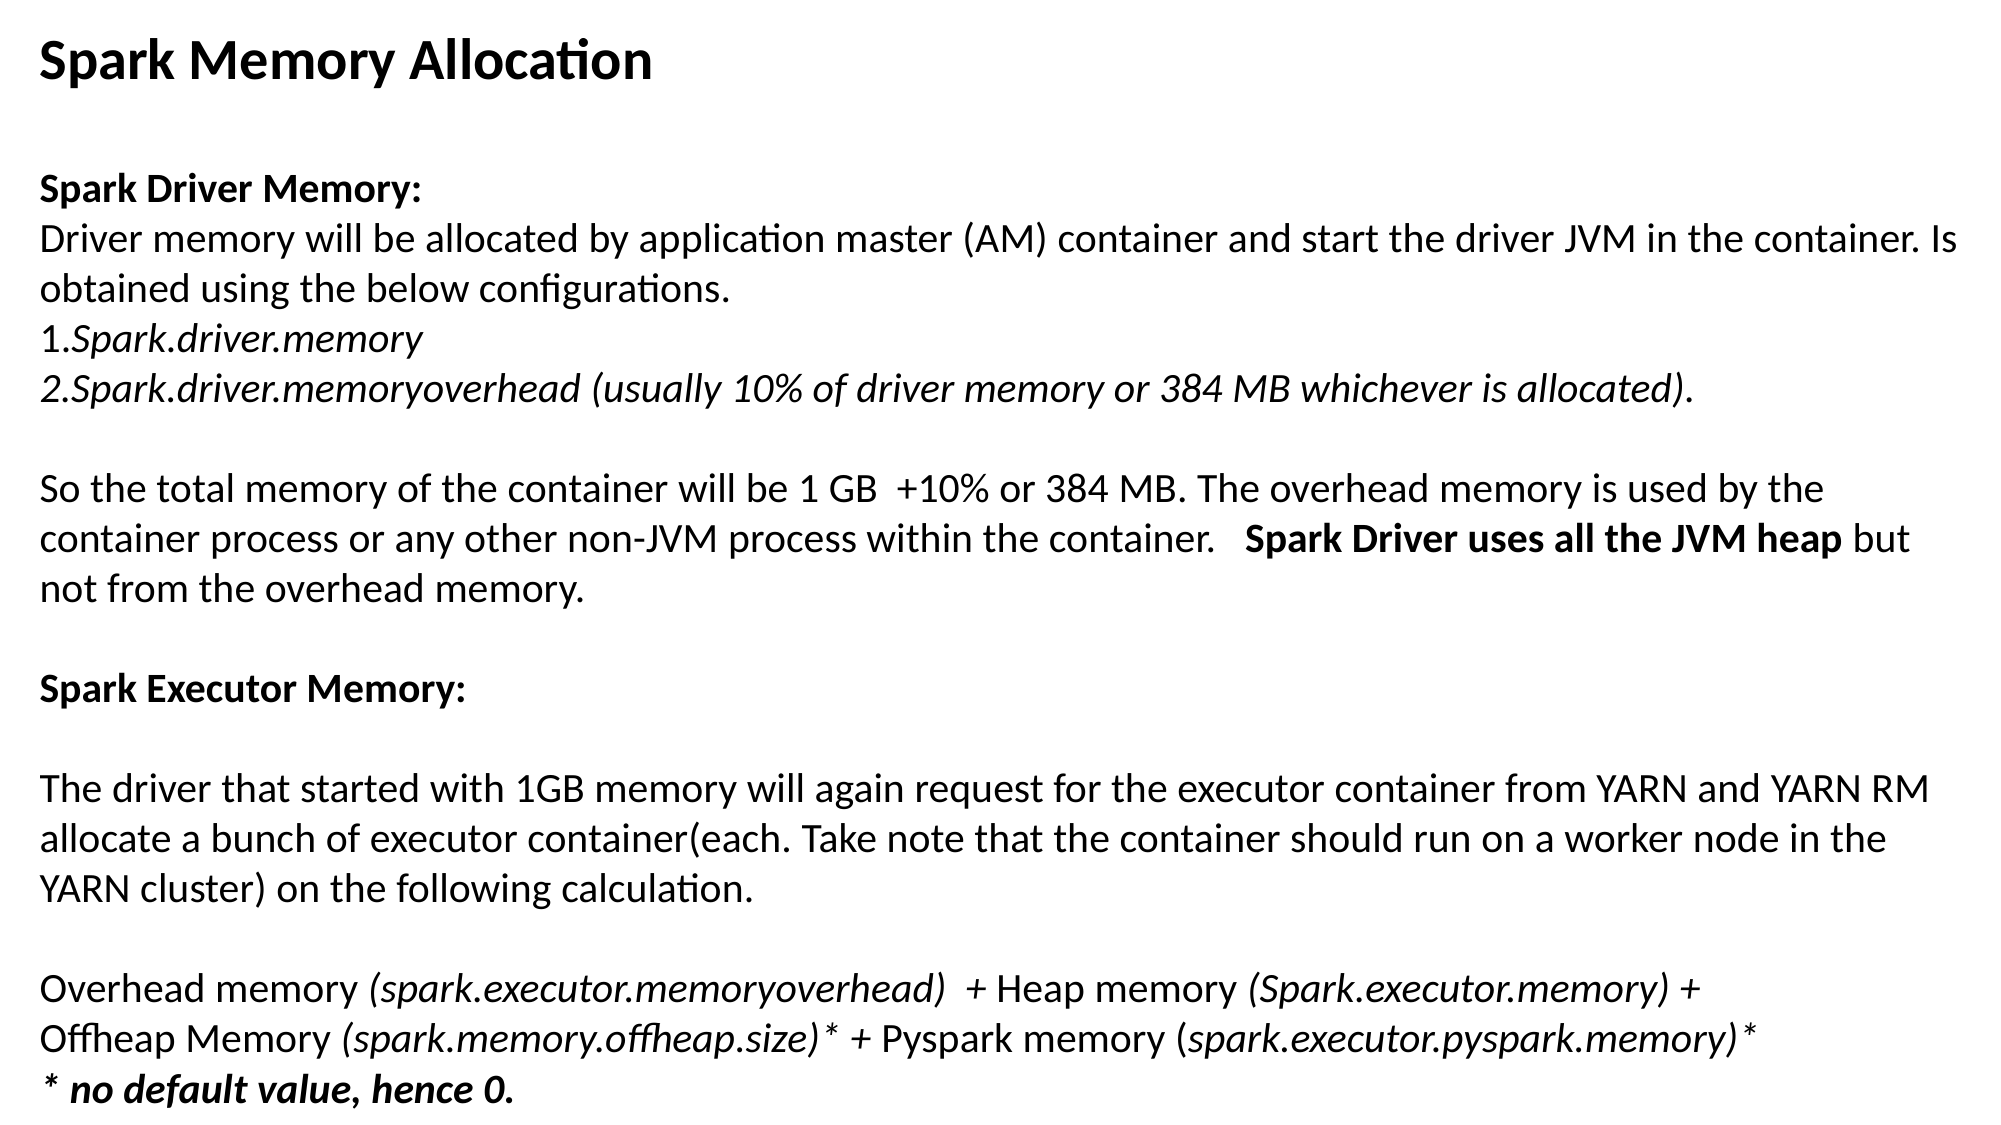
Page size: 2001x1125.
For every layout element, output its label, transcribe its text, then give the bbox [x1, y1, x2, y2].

text_box Spark Memory Allocation Spark Driver Memory: Driver memory will be allocated by application master (AM) container and start the driver JVM in the container. Is obtained using the below configurations. 1.Spark.driver.memory 2.Spark.driver.memoryoverhead (usually 10% of driver memory or 384 MB whichever is allocated). So the total memory of the container will be 1 GB +10% or 384 MB. The overhead memory is used by the container process or any other non-JVM process within the container. Spark Driver uses all the JVM heap but not from the overhead memory. Spark Executor Memory: The driver that started with 1GB memory will again request for the executor container from YARN and YARN RM allocate a bunch of executor container(each. Take note that the container should run on a worker node in the YARN cluster) on the following calculation. Overhead memory (spark.executor.memoryoverhead) + Heap memory (Spark.executor.memory) + Offheap Memory (spark.memory.offheap.size)* + Pyspark memory (spark.executor.pyspark.memory)* * no default value, hence 0. [24, 13, 1984, 1119]
